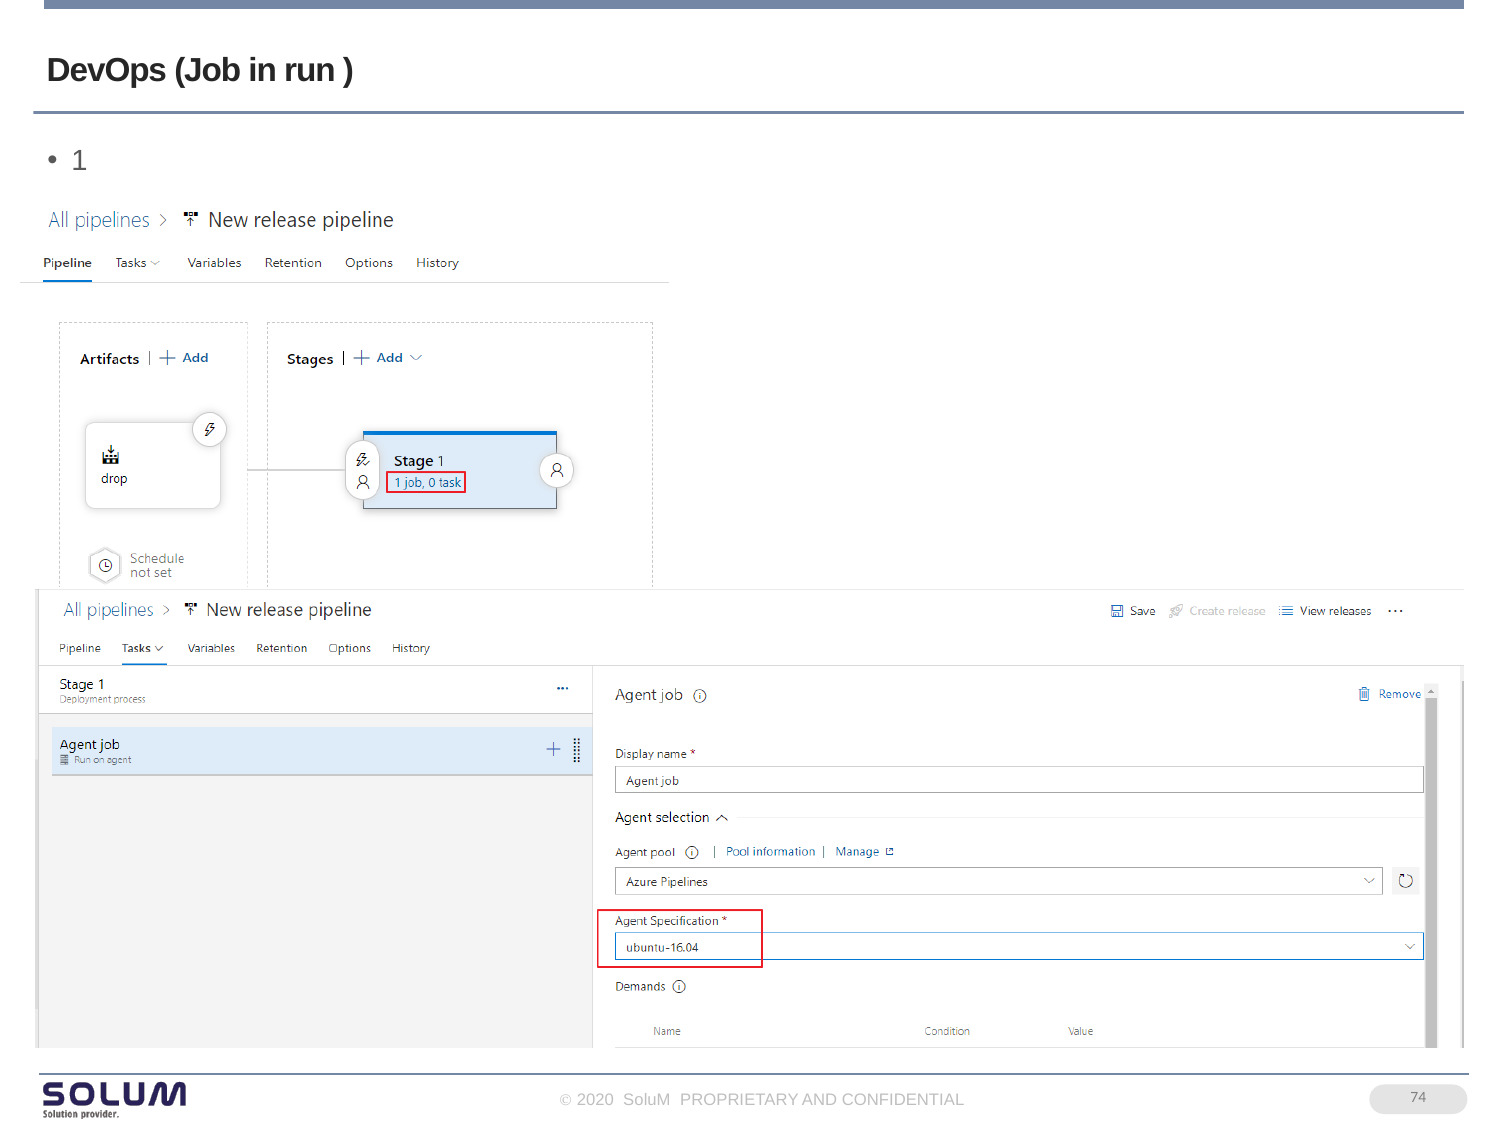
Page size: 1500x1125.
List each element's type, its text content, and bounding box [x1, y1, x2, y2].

subtitle 1 [33, 137, 1464, 562]
picture [20, 198, 1464, 1048]
title DevOps (Job in run ) [46, 28, 1349, 113]
picture [41, 1080, 187, 1119]
